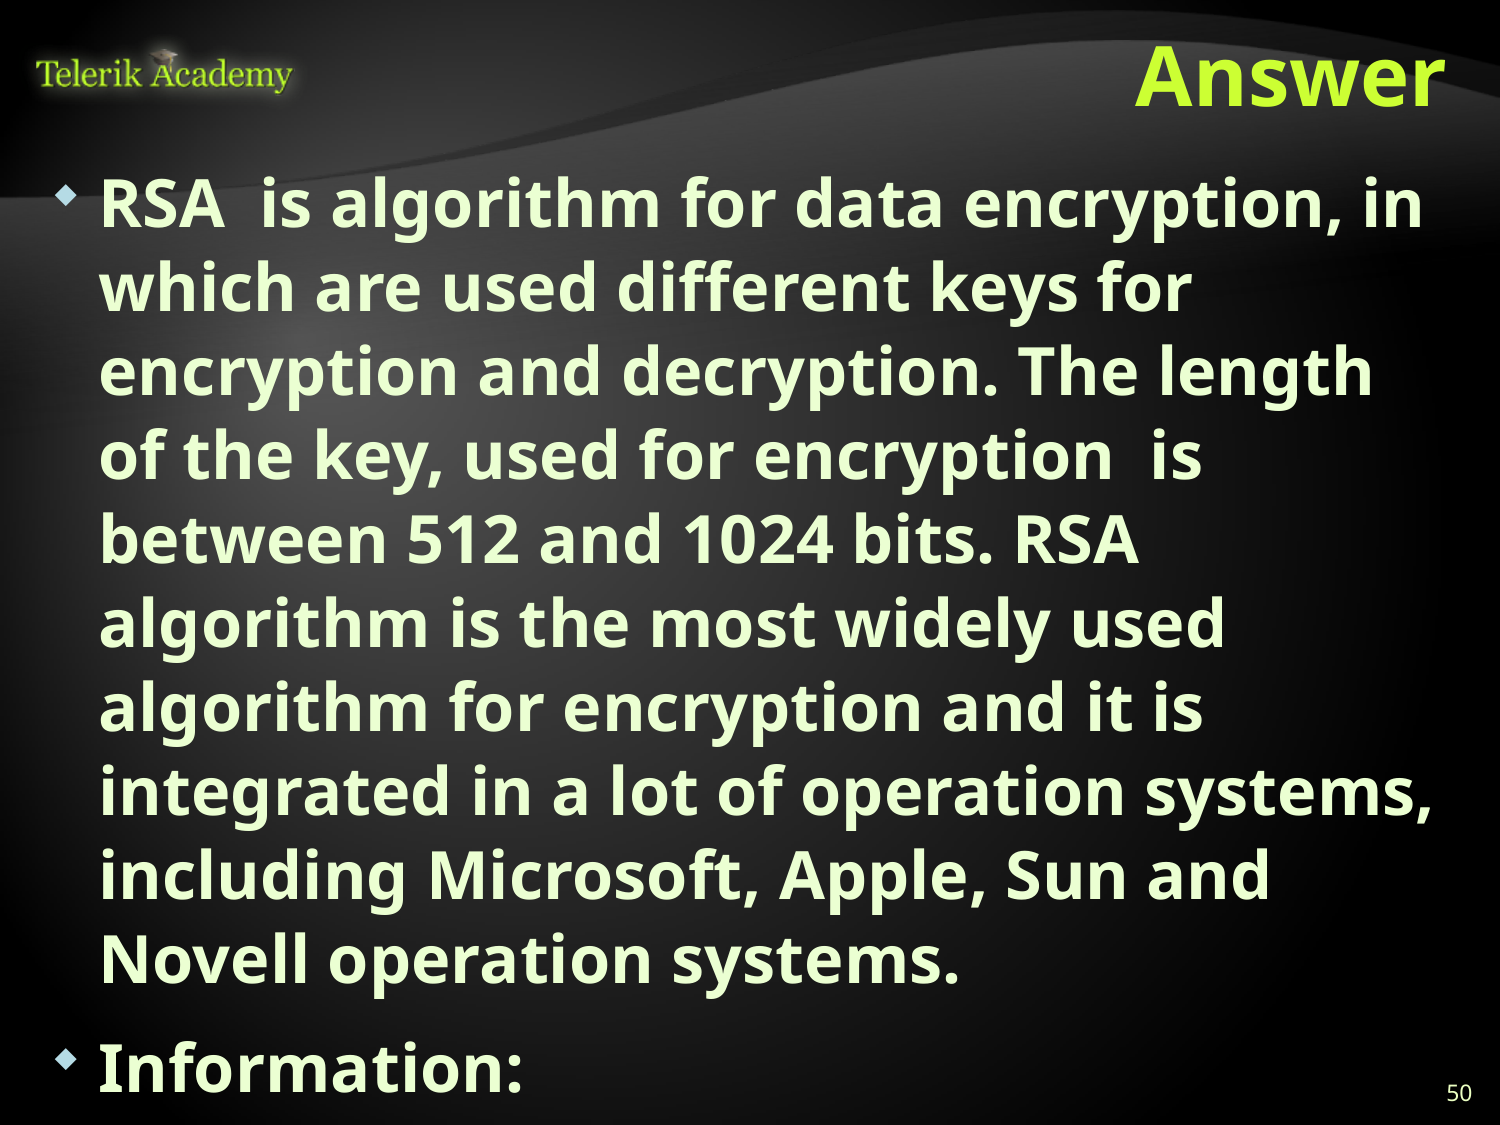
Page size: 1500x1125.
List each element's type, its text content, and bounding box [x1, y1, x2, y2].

title Answer [300, 12, 1463, 149]
picture [0, 0, 1500, 1125]
list RSA is algorithm for data encryption, in which are used different keys for encryption and decryption. The length of the key, used for encryption is between 512 and 1024 bits. RSA algorithm is the most widely used algorithm for encryption and it is integrated in a lot of operation systems, including Microsoft, Apple, Sun and Novell operation systems. Information: http://en.wikipedia.org/wiki/RSA_(algorithm) [37, 149, 1463, 1100]
slide_number 50 [1412, 1074, 1488, 1113]
